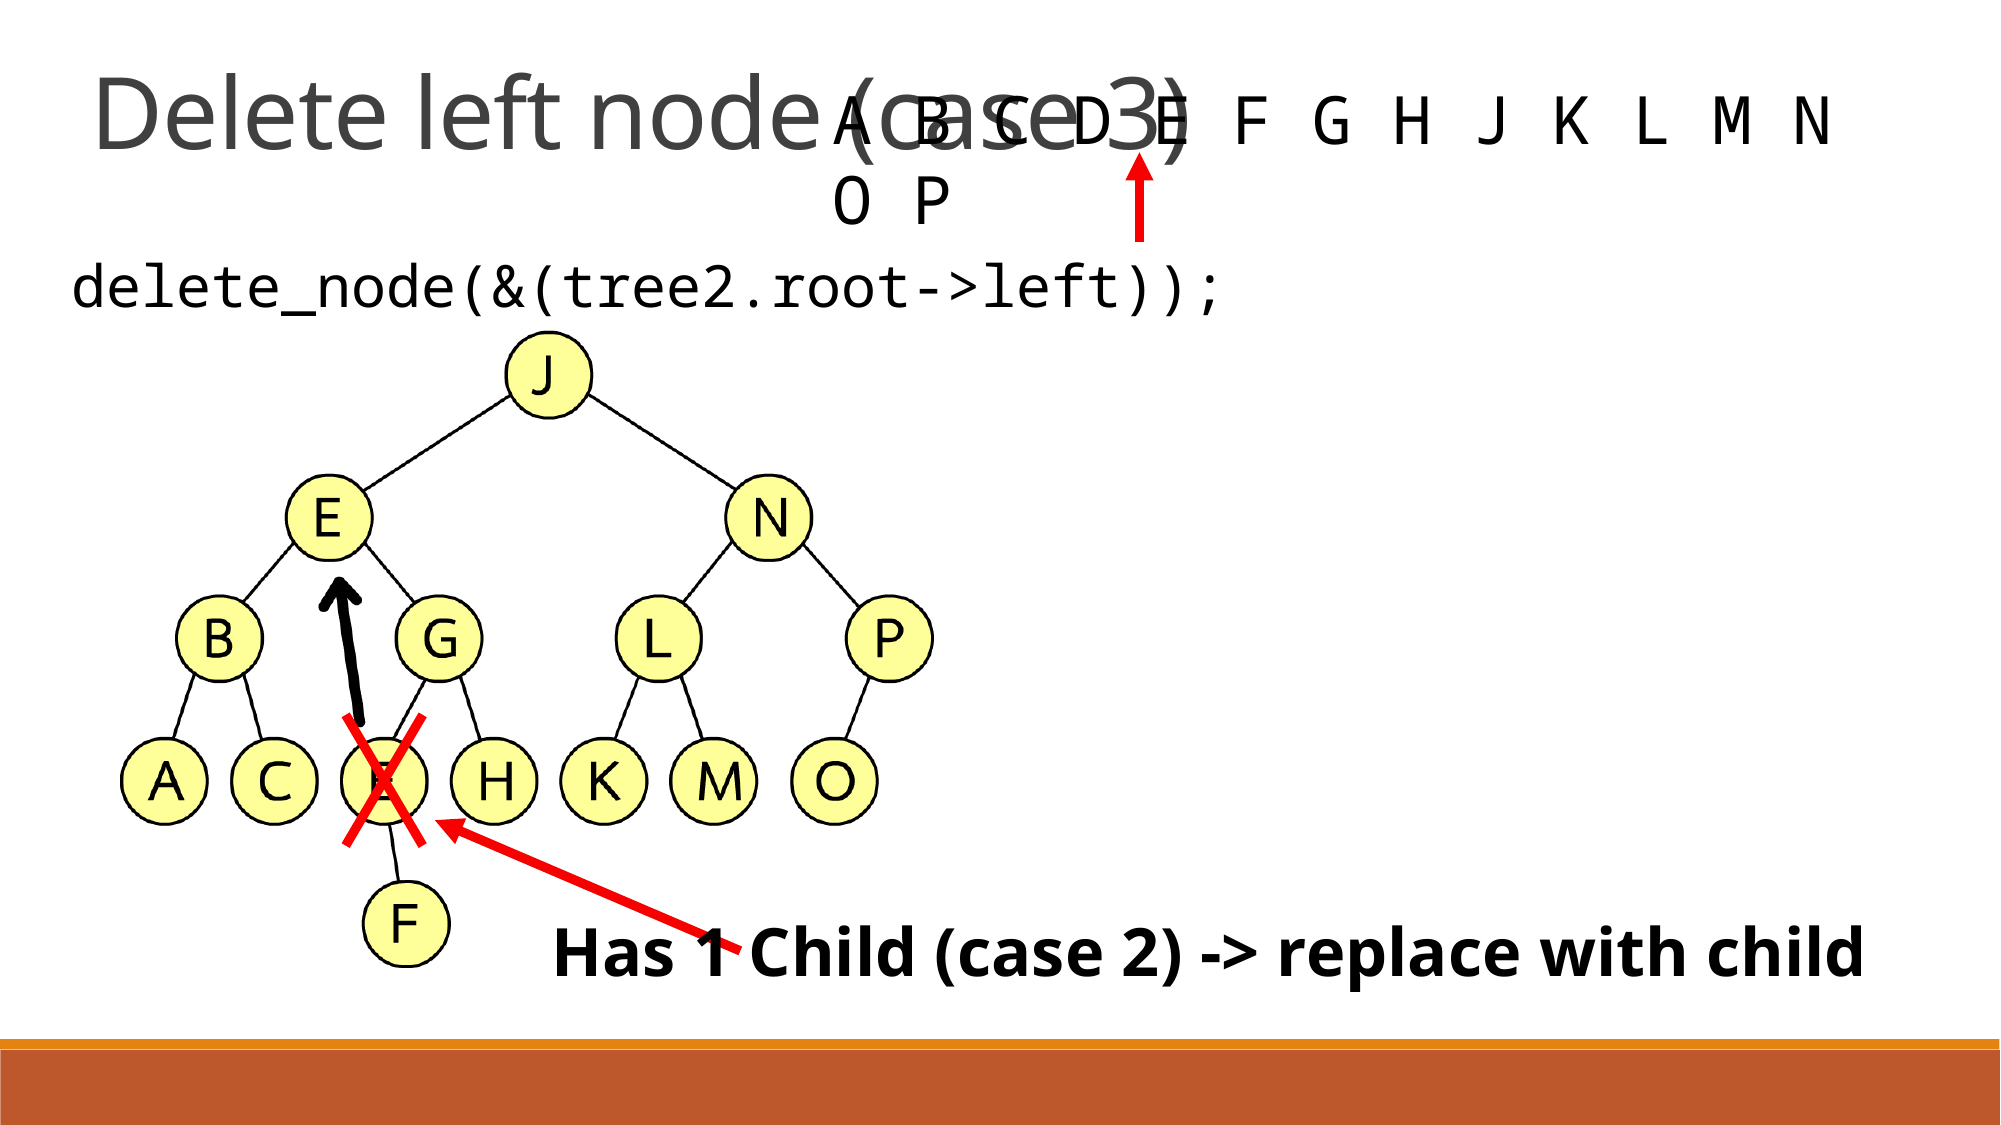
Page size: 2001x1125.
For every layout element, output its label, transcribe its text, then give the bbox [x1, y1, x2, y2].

picture [119, 322, 936, 984]
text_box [345, 714, 424, 847]
text_box delete_node(&(tree2.root->left)); [56, 241, 1268, 327]
text_box A B C D E F G H J K L M N O P [817, 70, 1925, 245]
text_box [434, 819, 741, 952]
text_box Has 1 Child (case 2) -> replace with child [537, 902, 1884, 998]
title Delete left node (case 3) [75, 59, 1726, 178]
